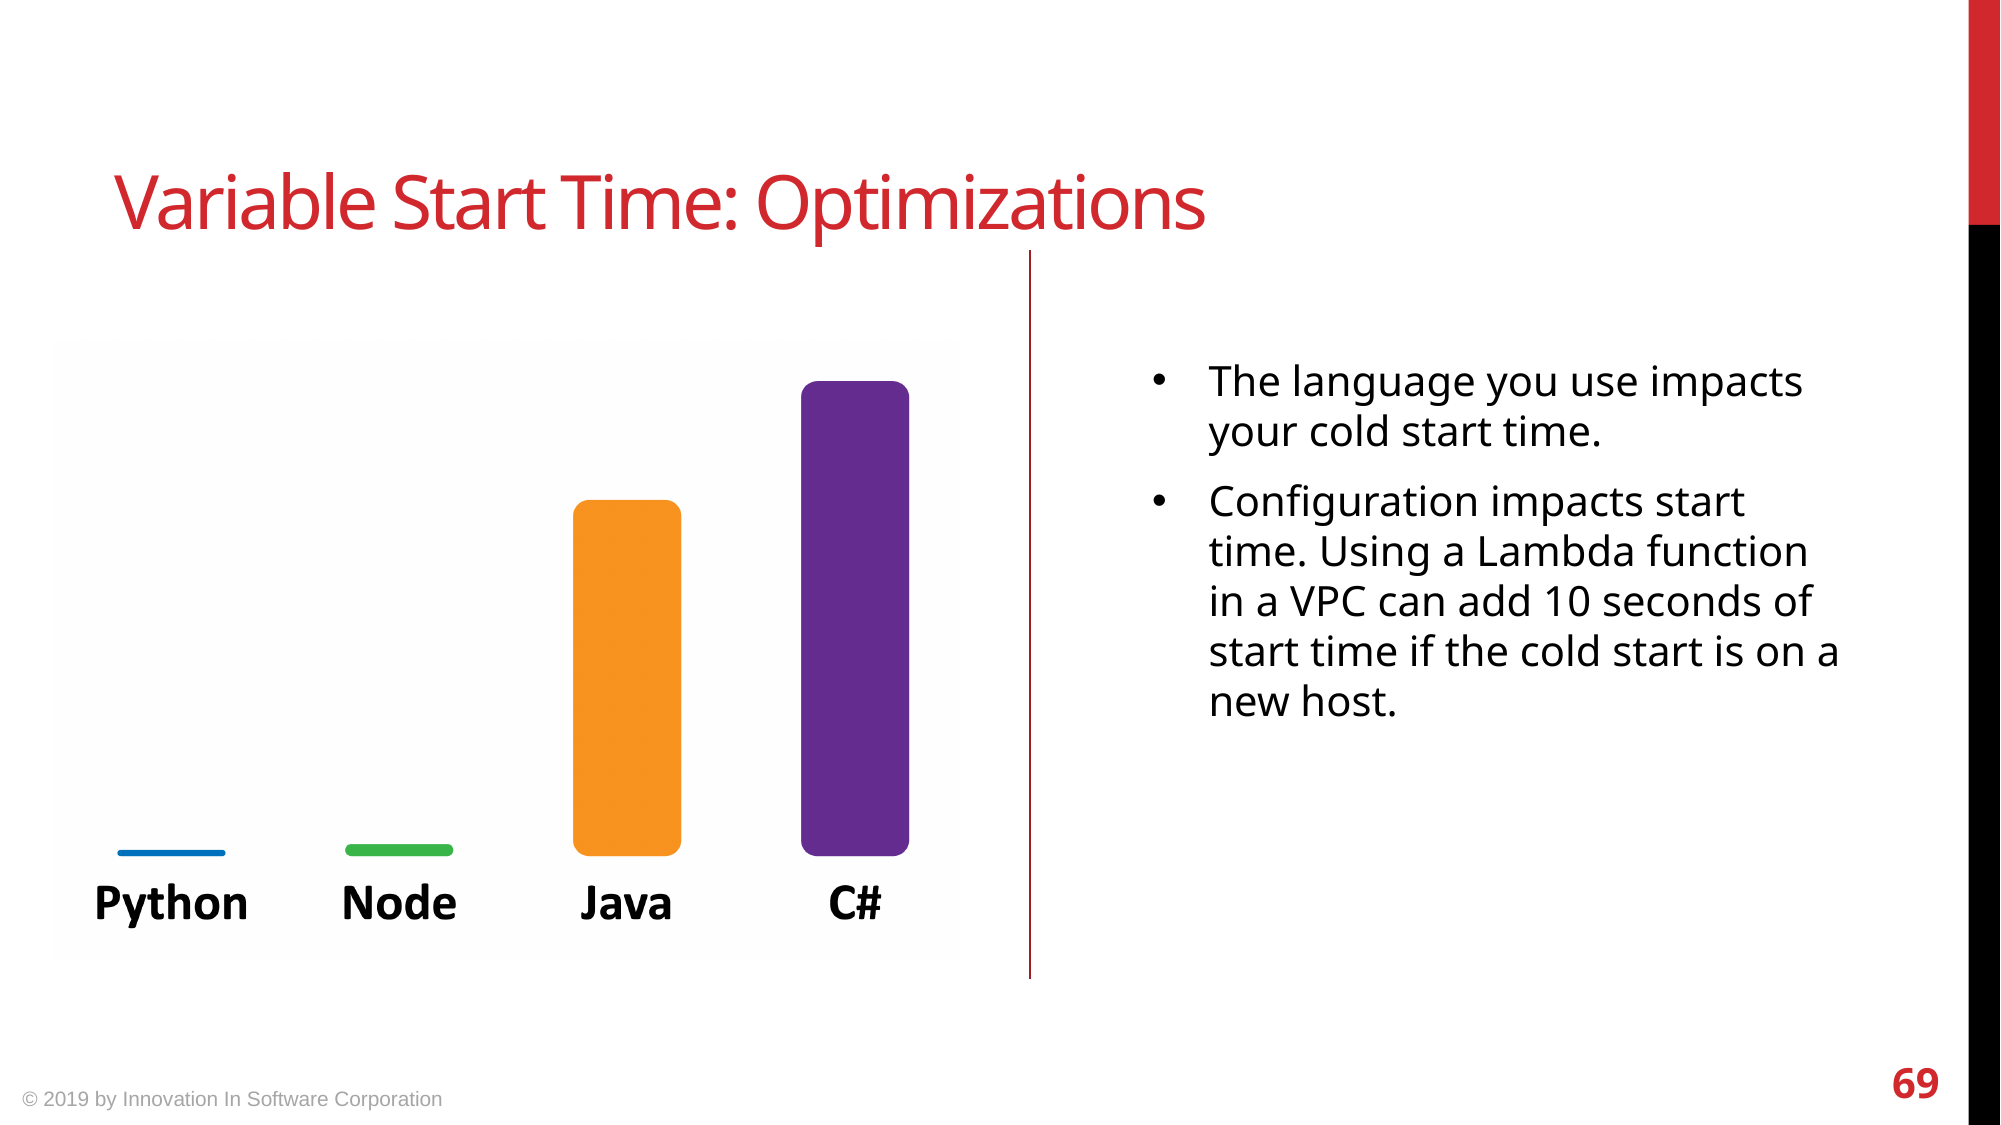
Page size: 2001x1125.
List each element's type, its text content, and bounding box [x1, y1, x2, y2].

title Variable Start Time: Optimizations [99, 42, 1786, 253]
slide_number 69 [1739, 1045, 1956, 1125]
list The language you use impacts your cold start time. Configuration impacts start time. Using a Lambda function in a VPC can add 10 seconds of start time if the cold start is on a new host. [1137, 235, 1858, 990]
footer © 2019 by Innovation In Software Corporation [7, 1078, 758, 1125]
picture [52, 339, 959, 962]
